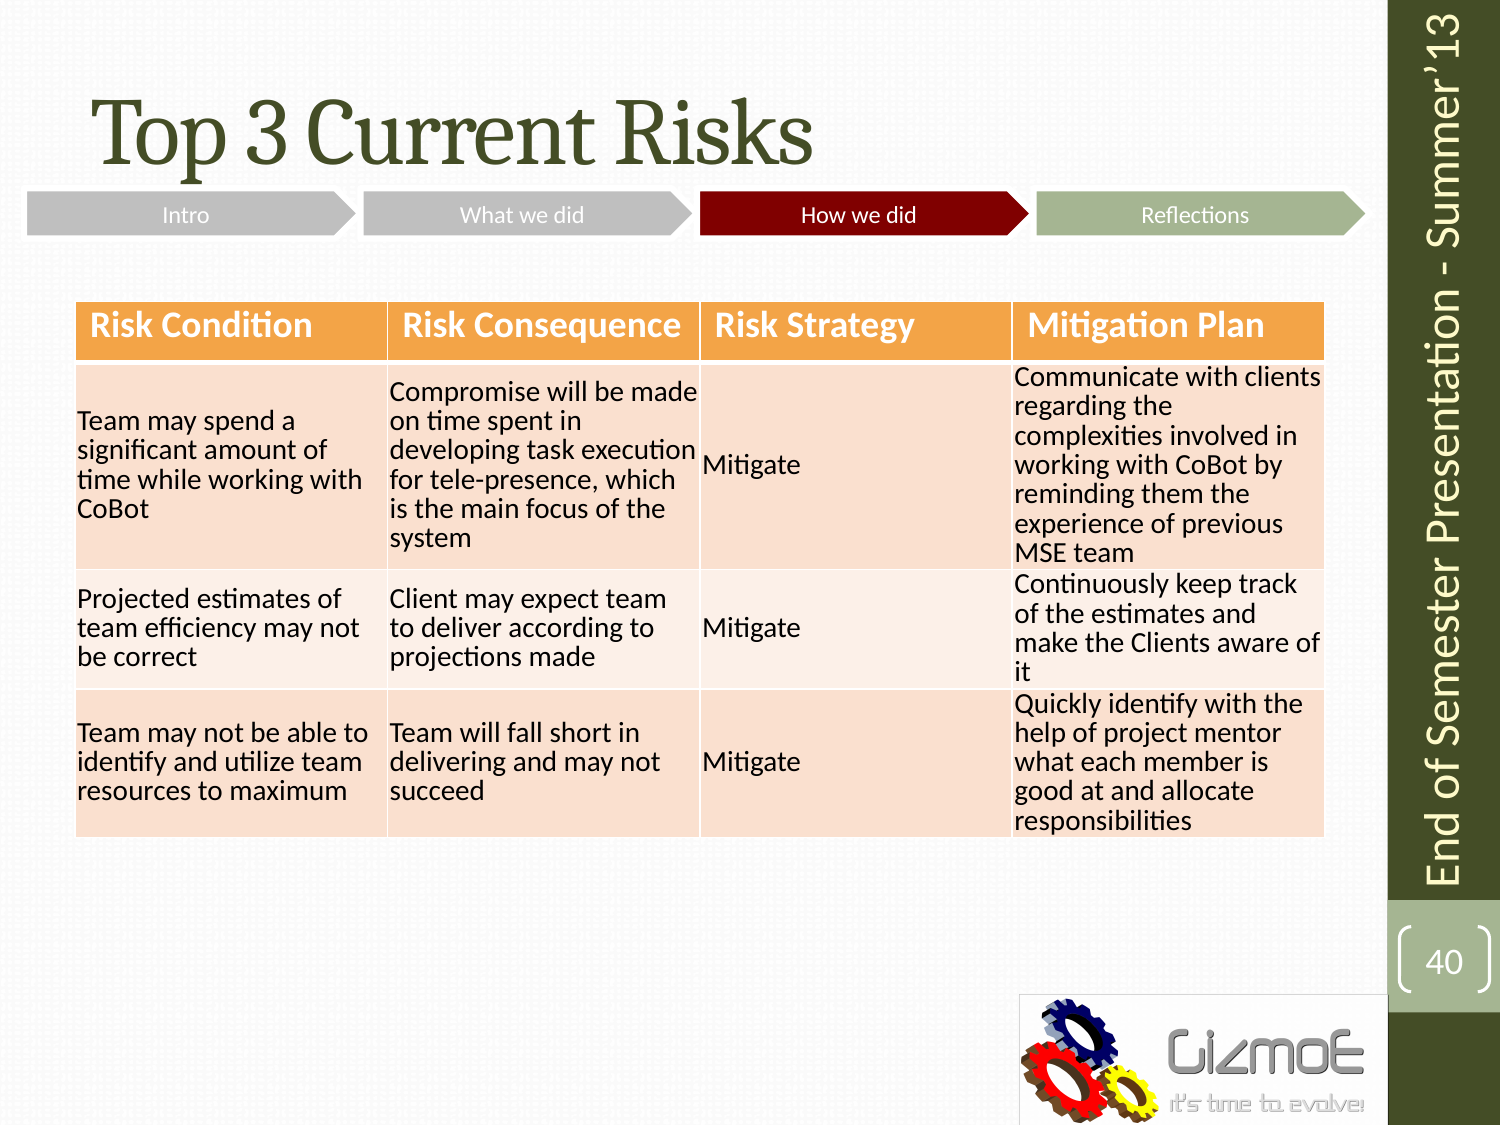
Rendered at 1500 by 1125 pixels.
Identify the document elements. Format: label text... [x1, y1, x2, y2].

text_box Top 3 Current Risks [75, 74, 1371, 179]
table_header Risk Condition [76, 302, 387, 360]
table_header Mitigation Plan [1013, 302, 1324, 360]
table_cell Communicate with clients regarding the complexities involved in working with CoBot by reminding them the experience of previous MSE team [1013, 365, 1324, 569]
table_cell Client may expect team to deliver according to projections made [388, 570, 699, 688]
table_cell Mitigate [701, 365, 1011, 569]
table_header Risk Consequence [388, 302, 699, 360]
table_cell Quickly identify with the help of project mentor what each member is good at and allocate responsibilities [1013, 690, 1324, 837]
table_cell Projected estimates of team efficiency may not be correct [76, 570, 387, 688]
picture [1015, 991, 1392, 1125]
table_cell Mitigate [701, 690, 1011, 837]
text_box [23, 187, 1371, 240]
table_header Risk Strategy [701, 302, 1011, 360]
table_cell Team may not be able to identify and utilize team resources to maximum [76, 690, 387, 837]
table_cell Team may spend a significant amount of time while working with CoBot [76, 365, 387, 569]
table_cell Continuously keep track of the estimates and make the Clients aware of it [1013, 570, 1324, 688]
table_cell Mitigate [701, 570, 1011, 688]
slide_number End of Semester Presentation - Summer’13 [1408, 0, 1469, 904]
table_cell Team will fall short in delivering and may not succeed [388, 690, 699, 837]
table_cell Compromise will be made on time spent in developing task execution for tele-presence, which is the main focus of the system [388, 365, 699, 569]
slide_number 39 [1397, 925, 1492, 994]
